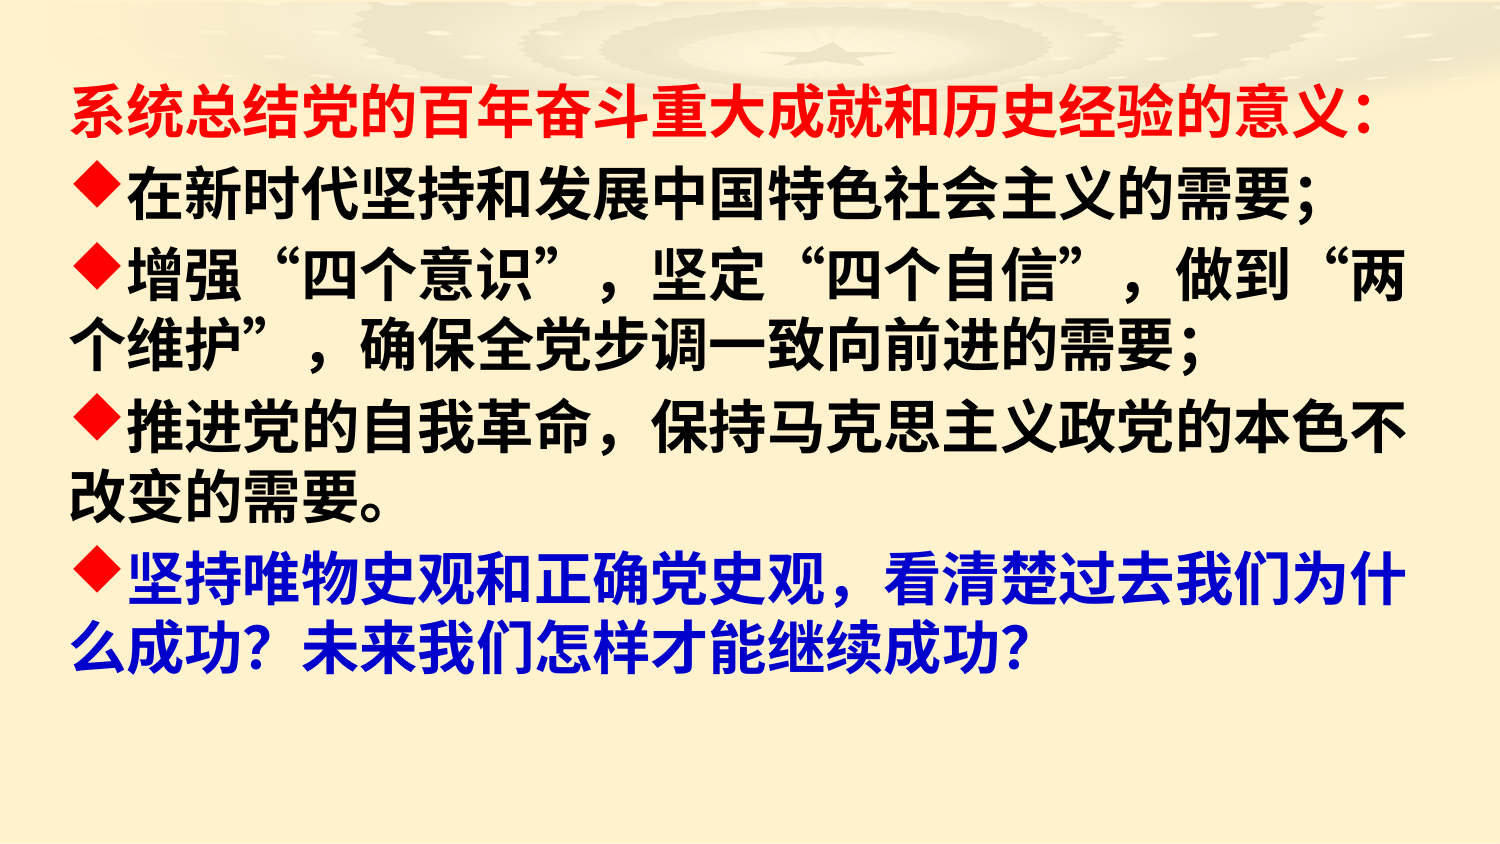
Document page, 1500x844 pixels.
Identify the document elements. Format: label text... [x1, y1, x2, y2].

list 系统总结党的百年奋斗重大成就和历史经验的意义： 在新时代坚持和发展中国特色社会主义的需要； 增强“四个意识”，坚定“四个自信”，做到“两个维护”，确保全党步调一致向前进的需要； 推进党的自我革命，保持马克思主义政党的本色不改变的需要。 坚持唯物史观和正确党史观，看清楚过去我们为什么成功？未来我们怎样才能继续成功？ [53, 67, 1471, 729]
